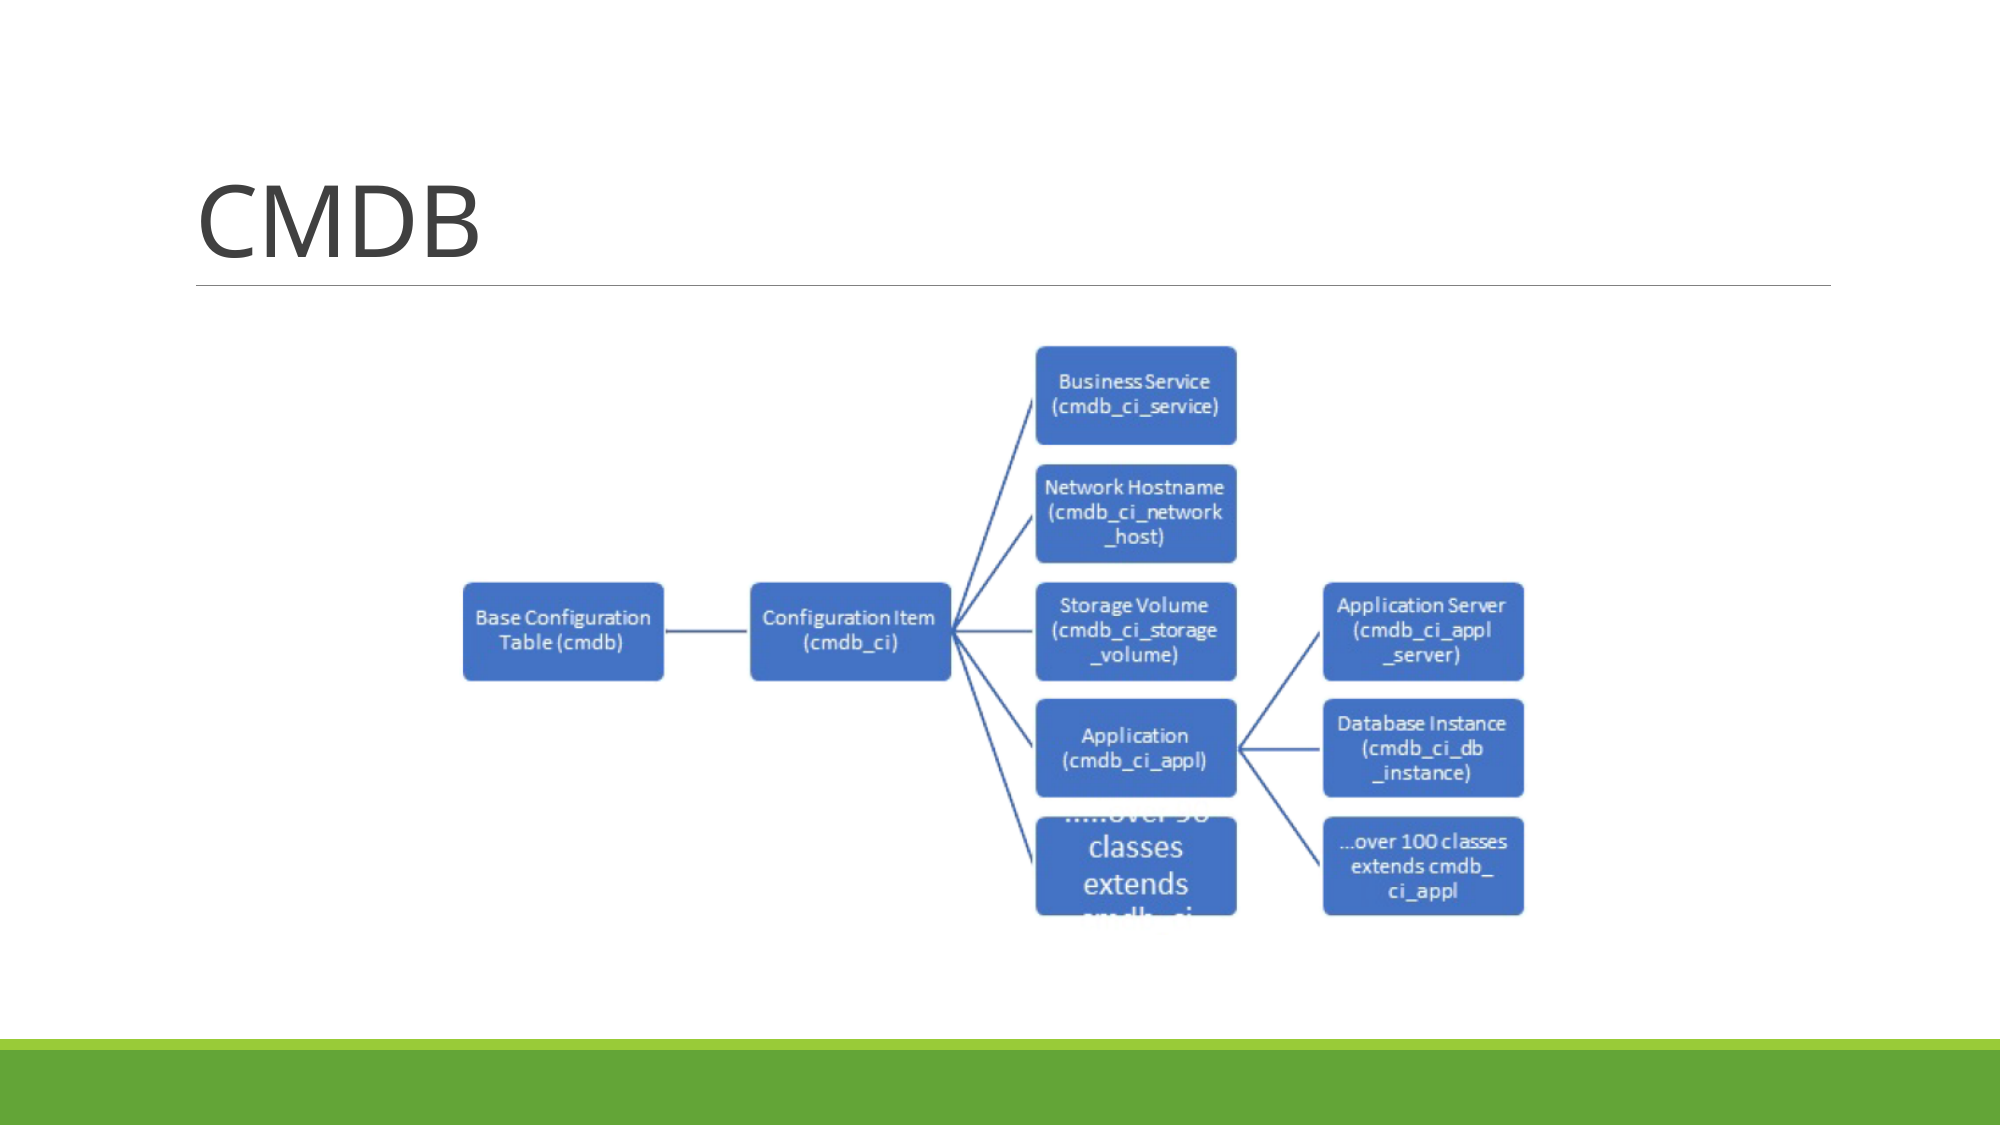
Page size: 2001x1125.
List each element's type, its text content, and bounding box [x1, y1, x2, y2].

title CMDB [180, 47, 1830, 285]
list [363, 302, 1647, 964]
